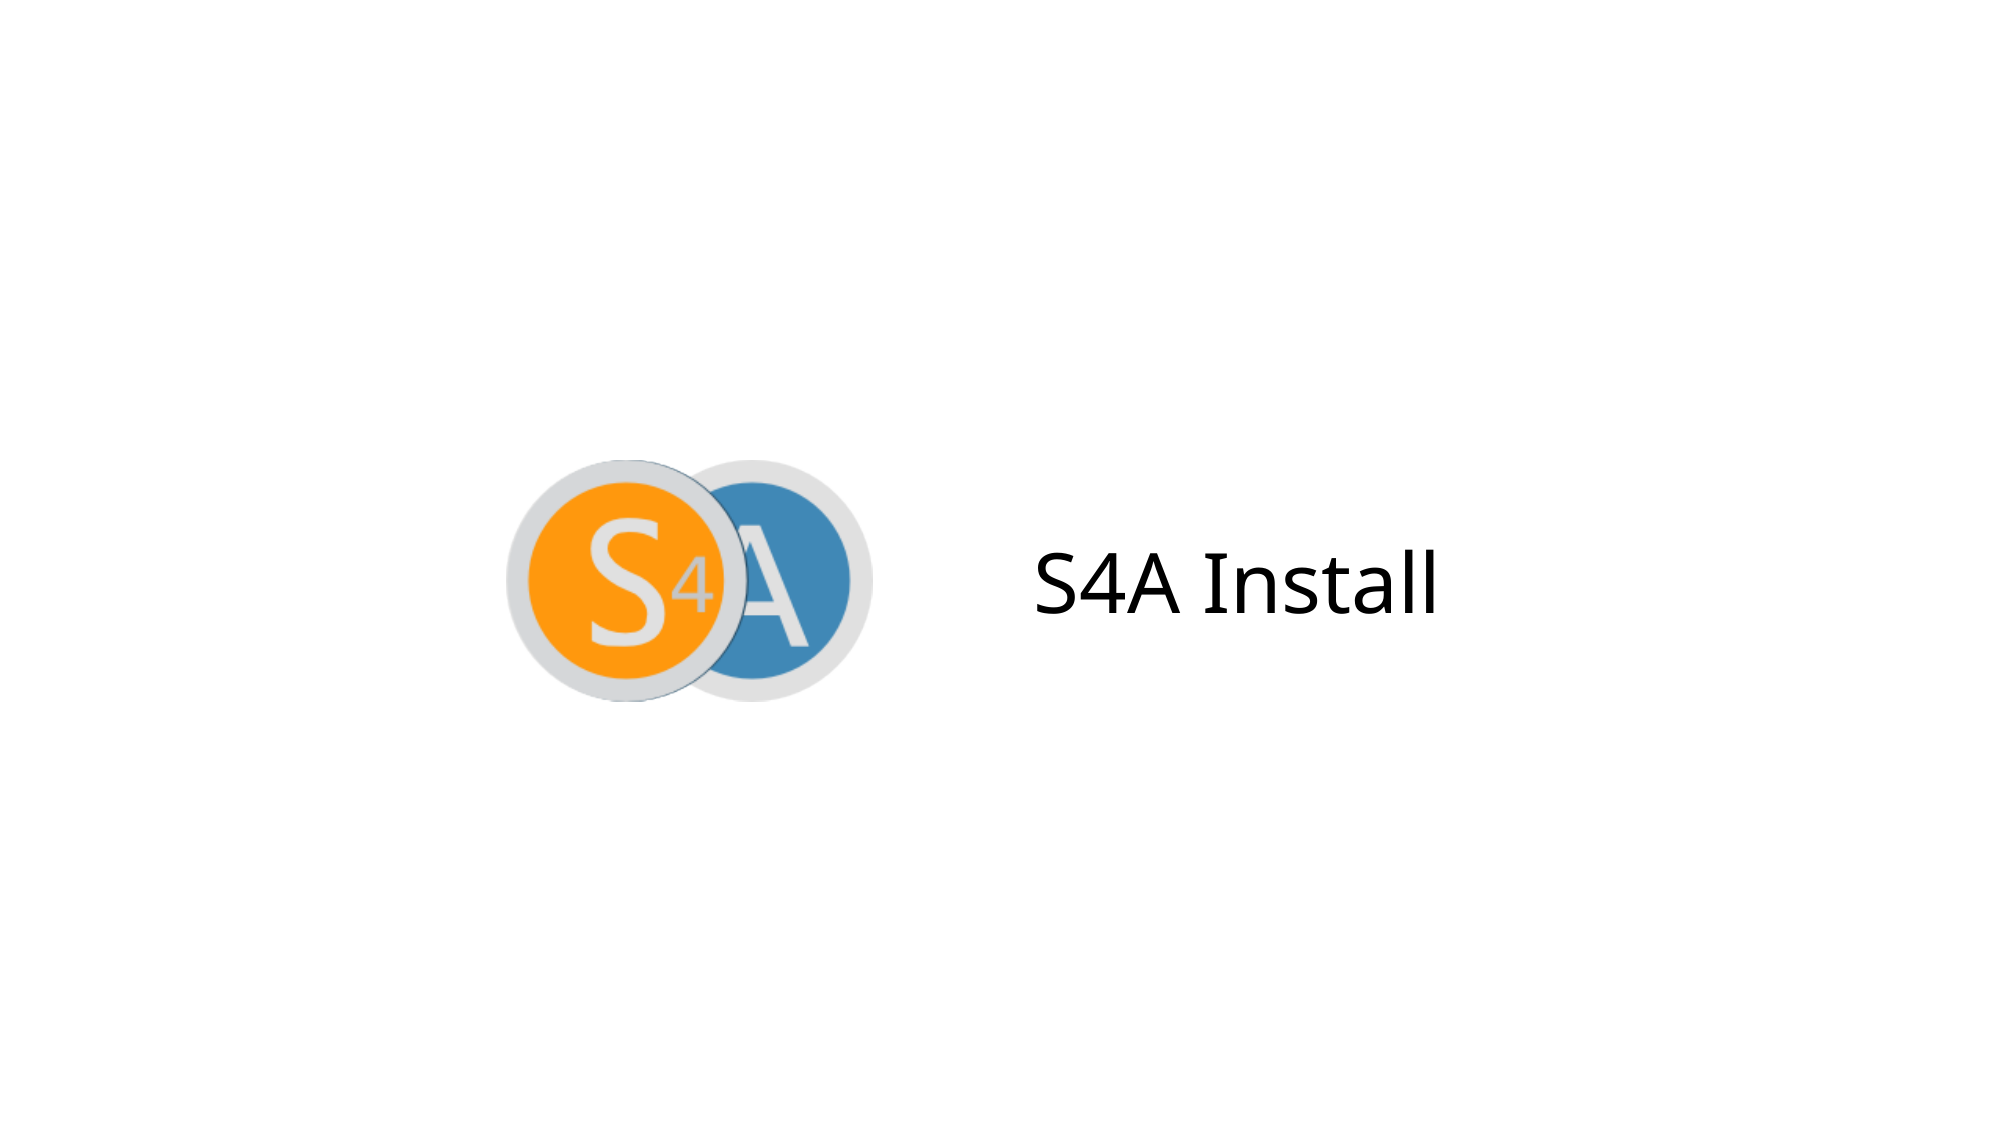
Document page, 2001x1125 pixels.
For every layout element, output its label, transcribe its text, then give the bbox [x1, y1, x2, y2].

picture [506, 460, 873, 702]
text_box S4A Install [1019, 522, 1457, 638]
